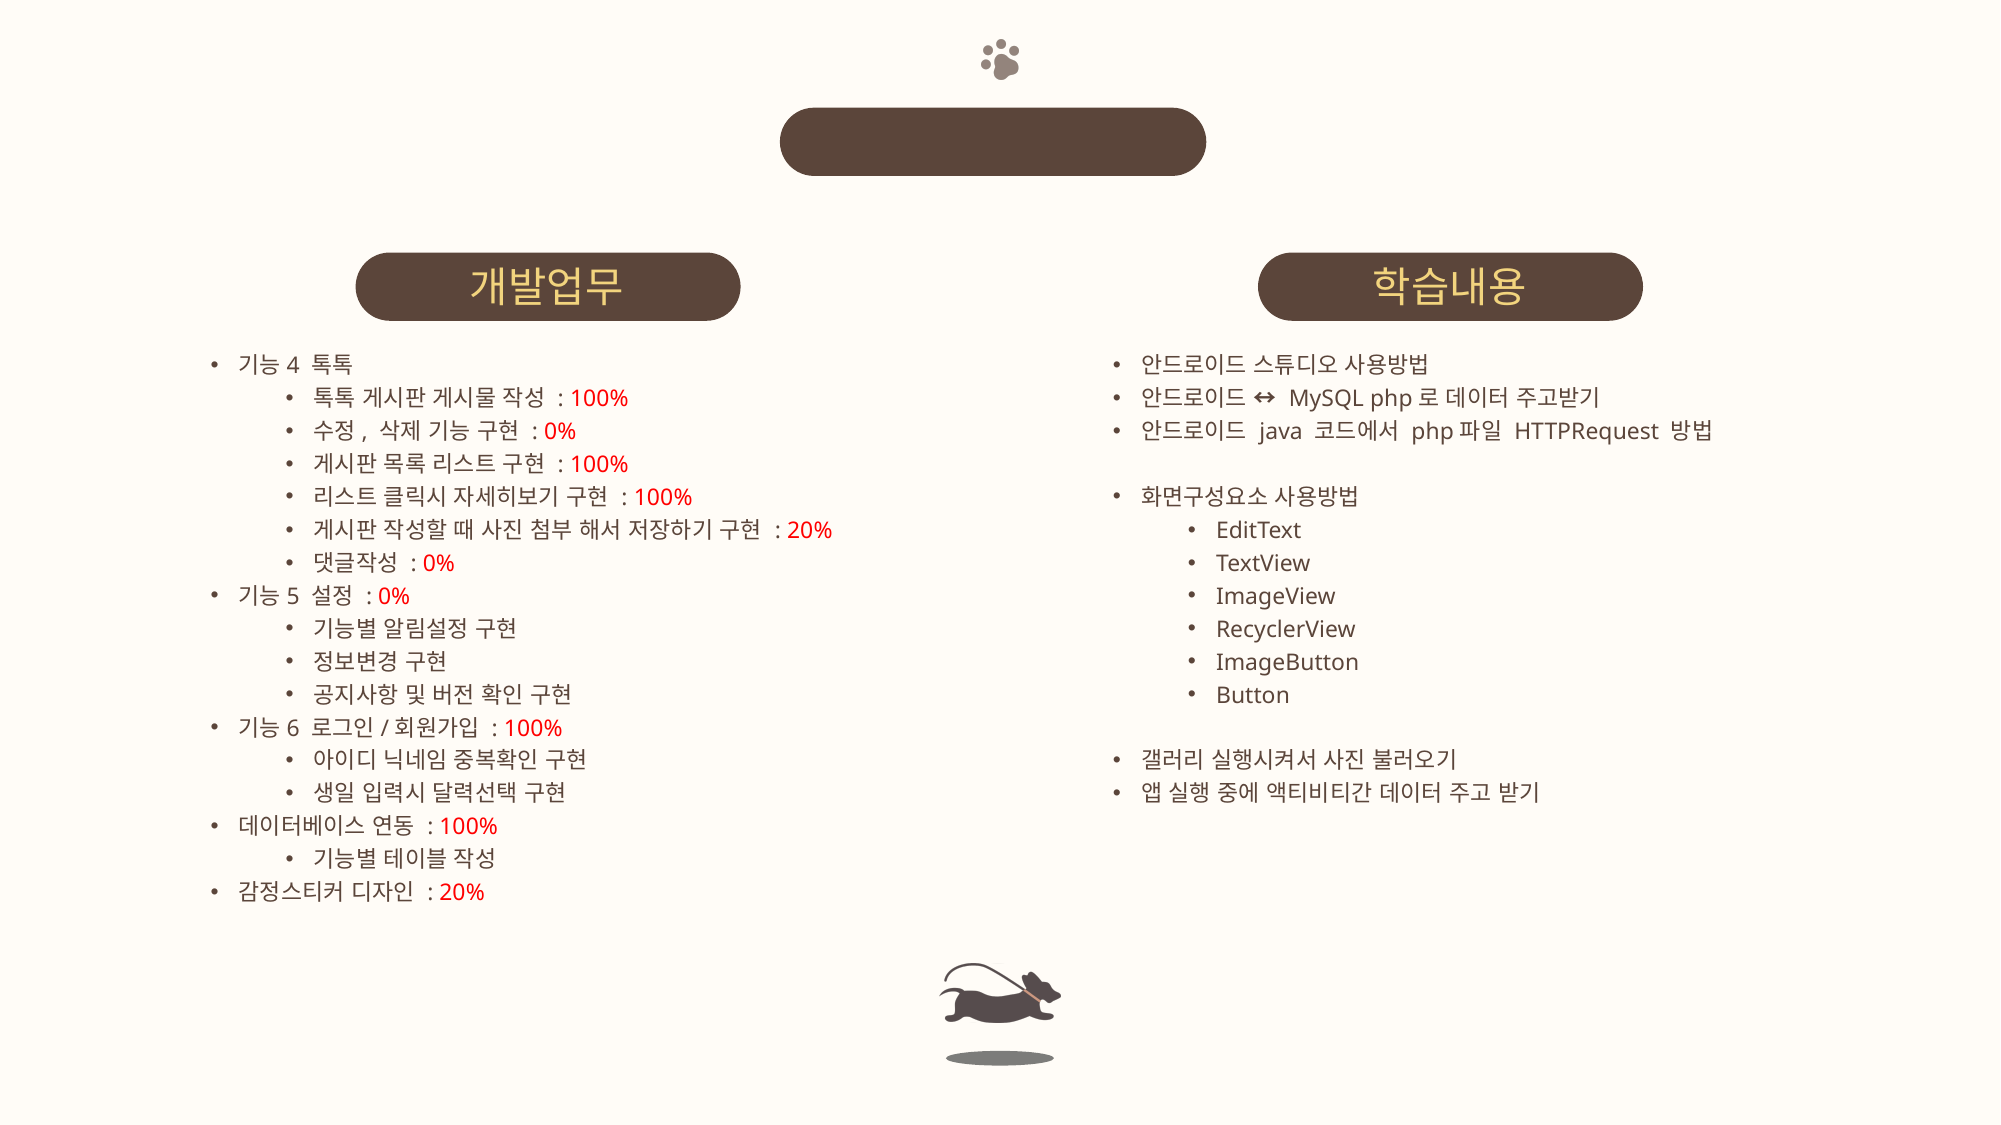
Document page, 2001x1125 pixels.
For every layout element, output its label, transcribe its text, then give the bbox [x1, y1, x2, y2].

text_box 안드로이드 스튜디오 사용방법 안드로이드 ↔ MySQL php로 데이터 주고받기 안드로이드 java 코드에서 php파일 HTTPRequest 방법 화면구성요소 사용방법 EditText TextView ImageView RecyclerView ImageButton Button 갤러리 실행시켜서 사진 불러오기 앱 실행 중에 액티비티간 데이터 주고 받기 [1098, 337, 1805, 880]
text_box 개발업무 및 학습내용 [762, 108, 1211, 174]
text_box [1257, 252, 1644, 321]
picture [981, 39, 1019, 80]
picture [939, 963, 1061, 1023]
text_box 기능4 톡톡 톡톡 게시판 게시물 작성 : 100% 수정, 삭제 기능 구현 : 0% 게시판 목록 리스트 구현 : 100% 리스트 클릭시 자세히보기 구현 : 100% 게시판 작성할 때 사진 첨부 해서 저장하기 구현 : 20% 댓글작성 : 0% 기능5 설정 : 0% 기능별 알림설정 구현 정보변경 구현 공지사항 및 버전 확인 구현 기능6 로그인/회원가입 : 100% 아이디 닉네임 중복확인 구현 생일 입력시 달력선택 구현 데이터베이스 연동 : 100% 기능별 테이블 작성 감정스티커 디자인 : 20% [195, 337, 902, 913]
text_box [355, 252, 741, 321]
text_box [944, 1049, 1056, 1067]
